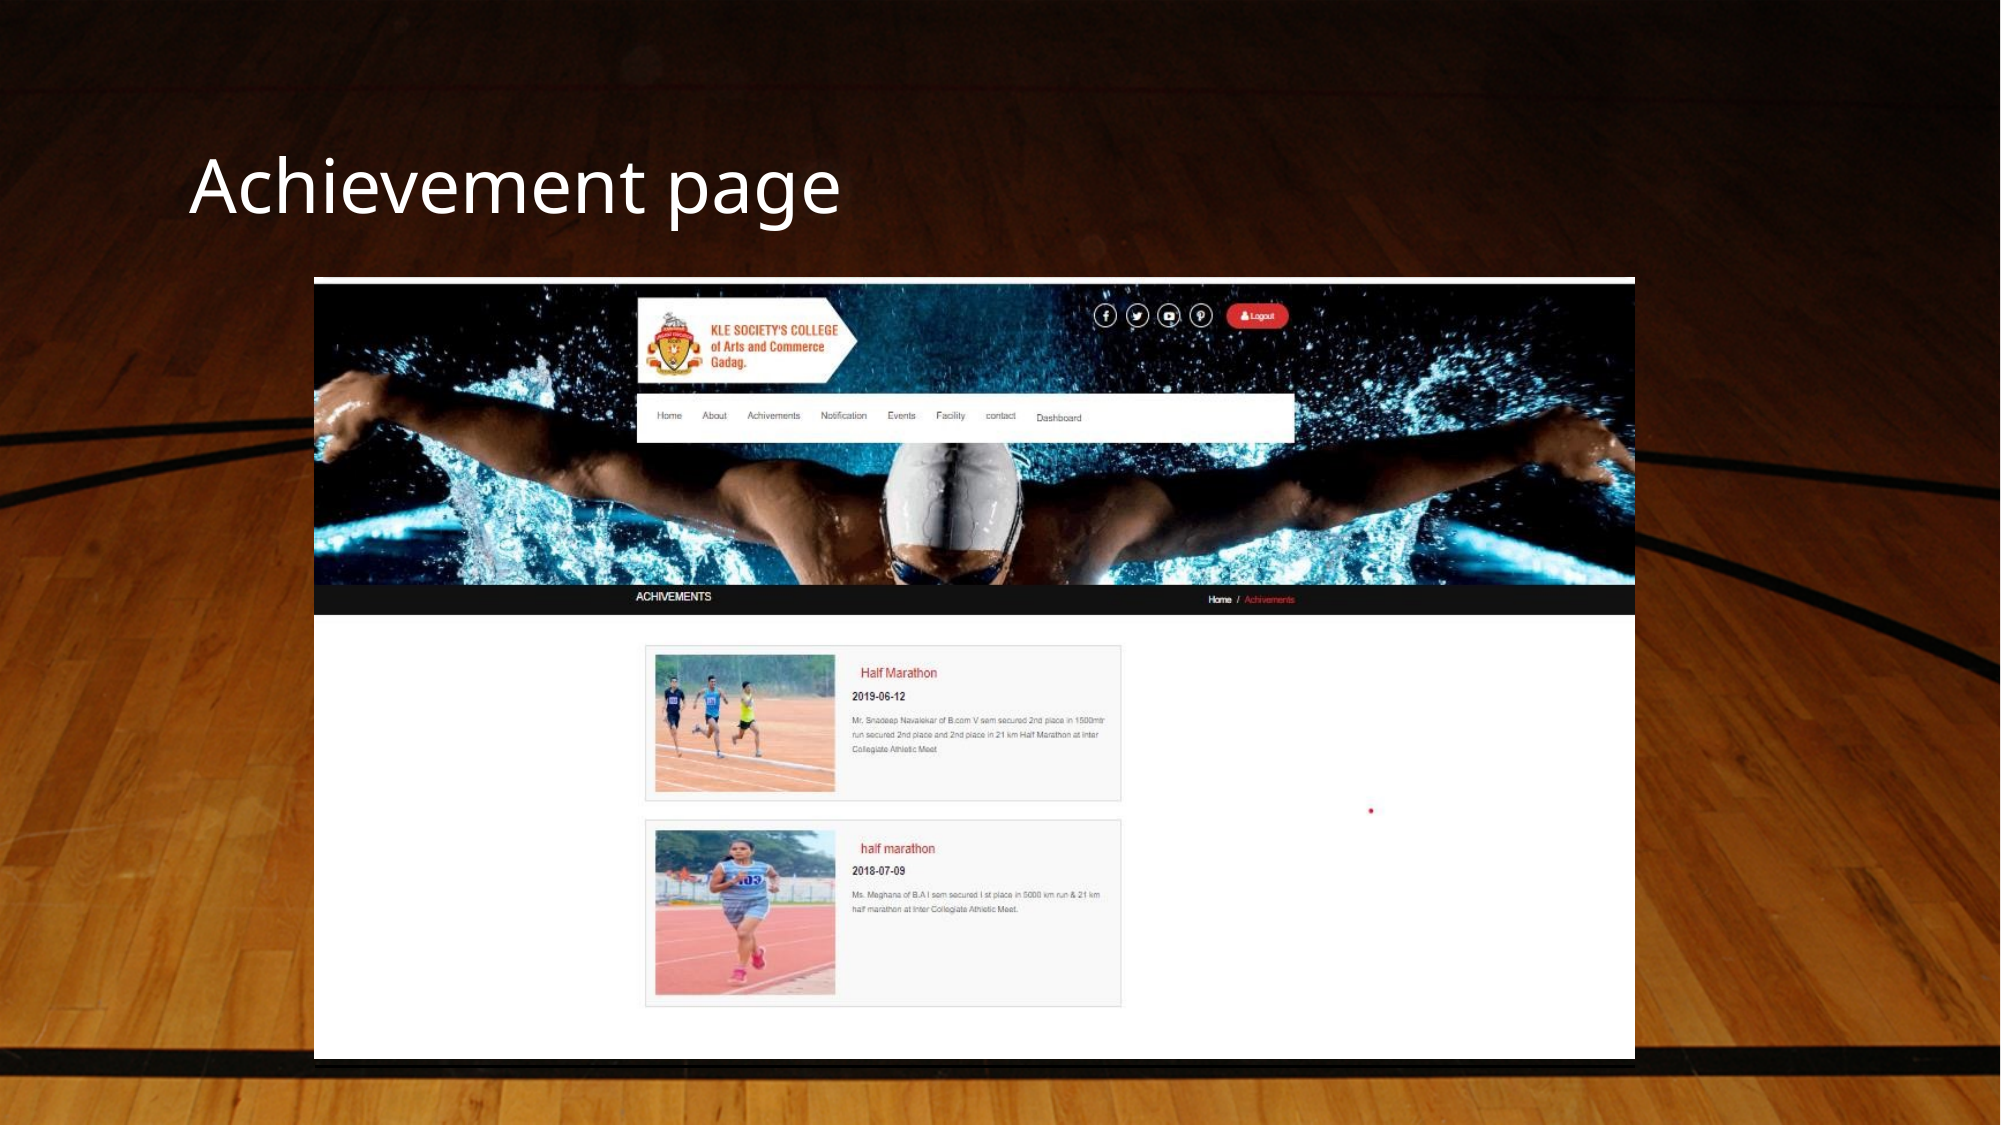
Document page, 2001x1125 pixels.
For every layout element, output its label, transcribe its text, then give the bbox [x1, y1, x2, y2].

picture [0, 0, 2001, 1125]
title Achievement page [174, 50, 1825, 238]
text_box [314, 196, 1650, 1125]
